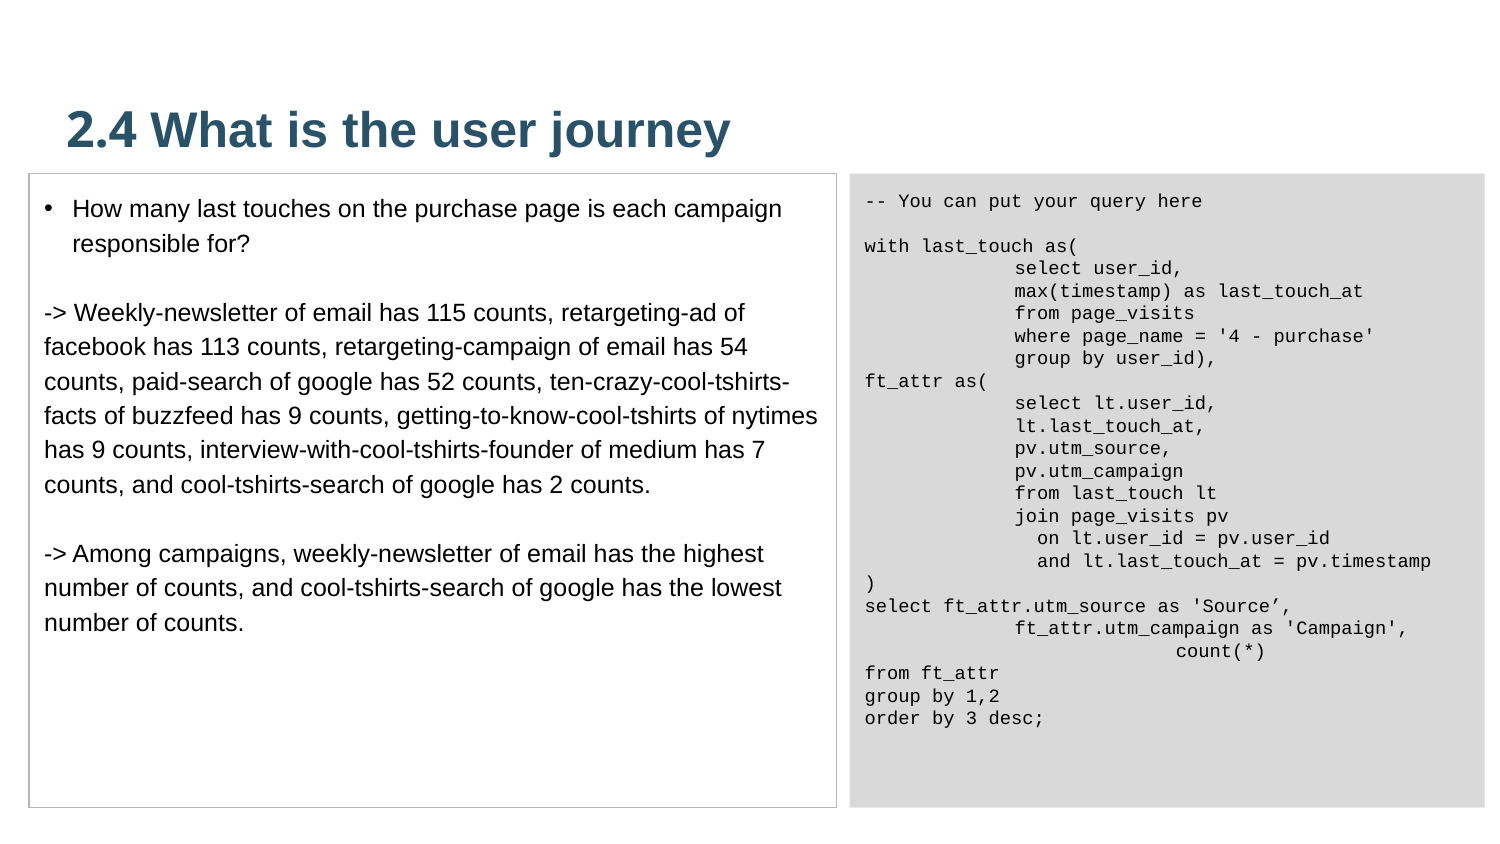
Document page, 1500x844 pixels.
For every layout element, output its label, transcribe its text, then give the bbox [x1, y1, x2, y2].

text_box -- You can put your query here with last_touch as( select user_id, max(timestamp) as last_touch_at from page_visits where page_name = '4 - purchase' group by user_id), ft_attr as( select lt.user_id, lt.last_touch_at, pv.utm_source, pv.utm_campaign from last_touch lt join page_visits pv on lt.user_id = pv.user_id and lt.last_touch_at = pv.timestamp ) select ft_attr.utm_source as 'Source’, ft_attr.utm_campaign as 'Campaign', count(*) from ft_attr group by 1,2 order by 3 desc; [849, 173, 1485, 808]
text_box How many last touches on the purchase page is each campaign responsible for? -> Weekly-newsletter of email has 115 counts, retargeting-ad of facebook has 113 counts, retargeting-campaign of email has 54 counts, paid-search of google has 52 counts, ten-crazy-cool-tshirts-facts of buzzfeed has 9 counts, getting-to-know-cool-tshirts of nytimes has 9 counts, interview-with-cool-tshirts-founder of medium has 7 counts, and cool-tshirts-search of google has 2 counts. -> Among campaigns, weekly-newsletter of email has the highest number of counts, and cool-tshirts-search of google has the lowest number of counts. [29, 173, 837, 808]
text_box 2.4 What is the user journey [51, 34, 1449, 173]
